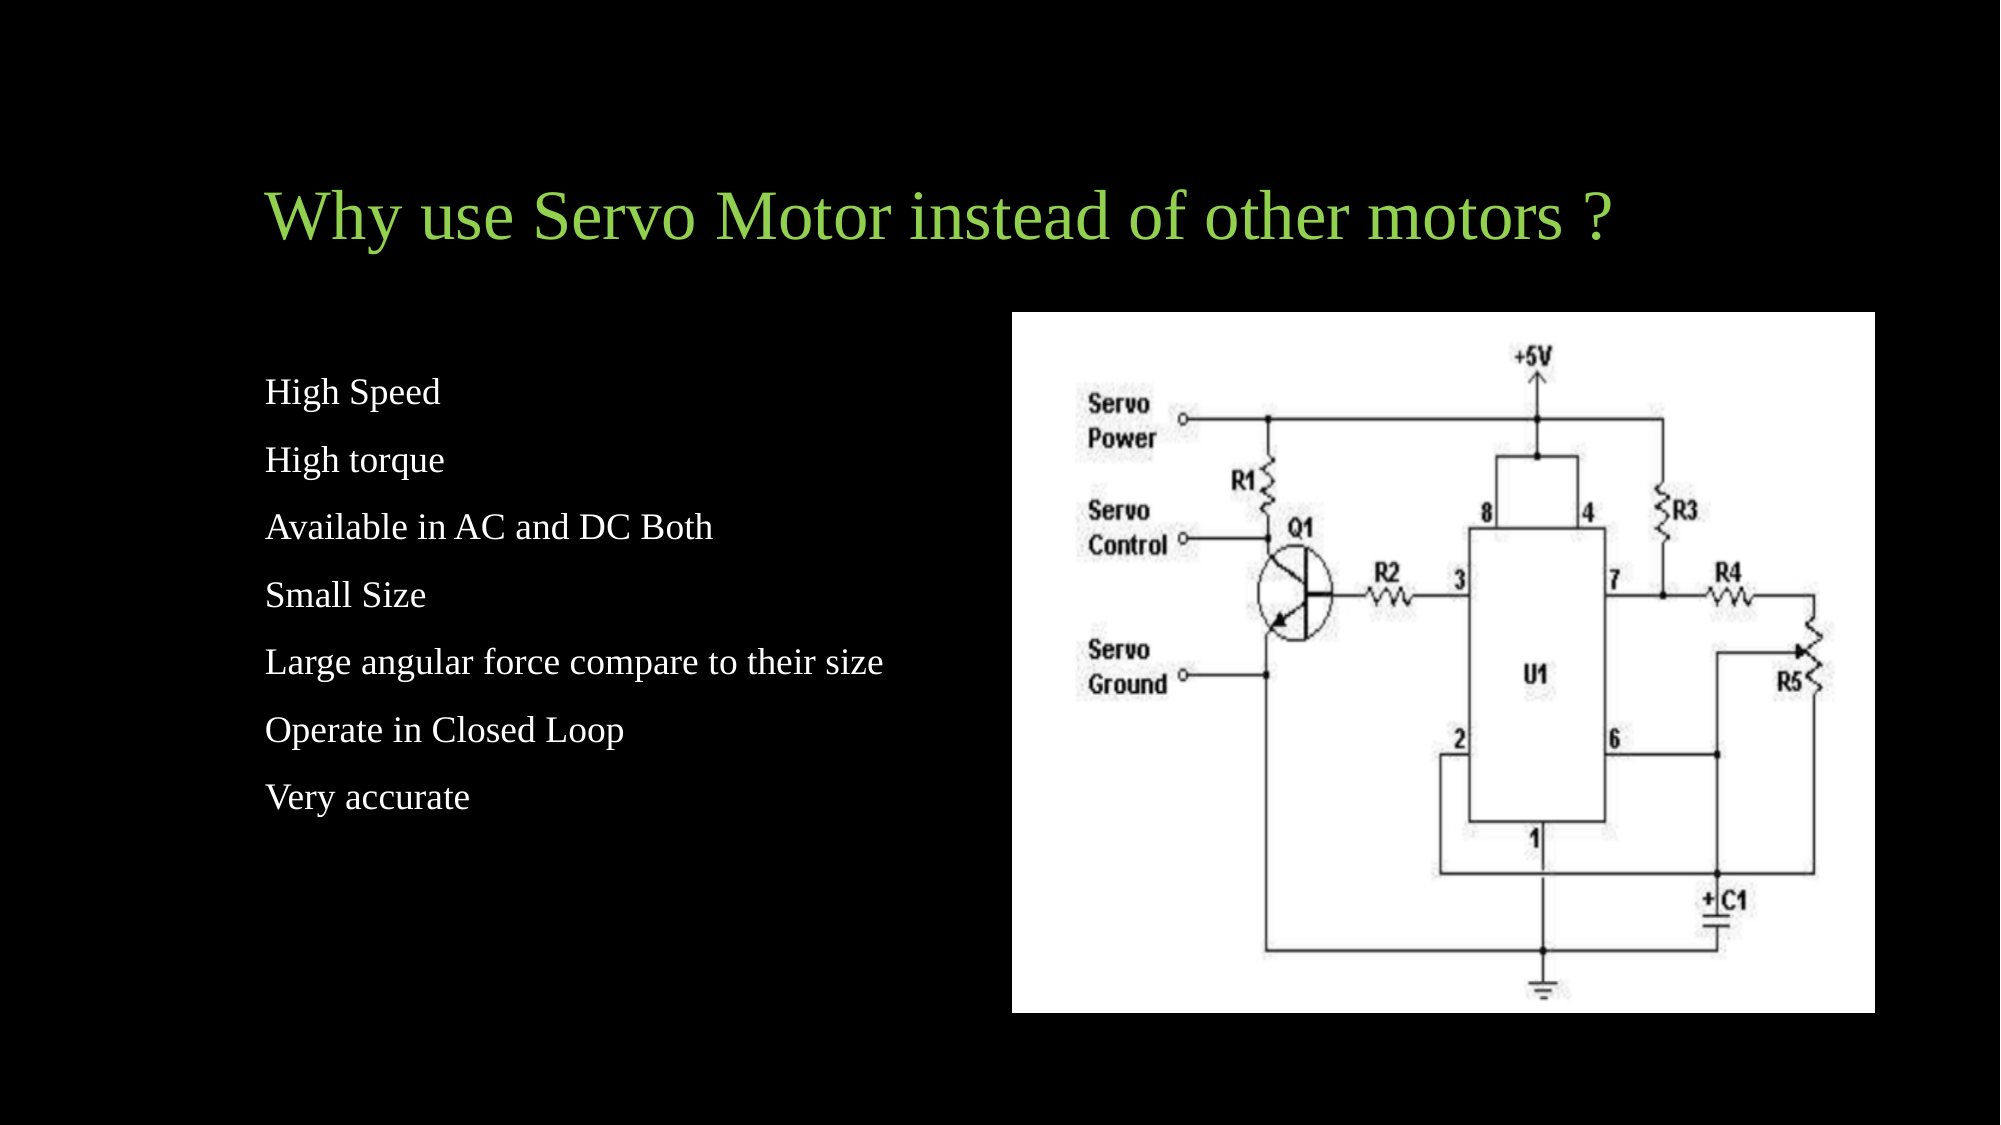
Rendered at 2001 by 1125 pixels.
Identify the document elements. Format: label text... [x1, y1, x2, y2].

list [1012, 312, 1875, 1013]
text_box High Speed High torque Available in AC and DC Both Small Size Large angular force compare to their size Operate in Closed Loop Very accurate [249, 337, 963, 893]
title Why use Servo Motor instead of other motors ? [249, 75, 1750, 263]
